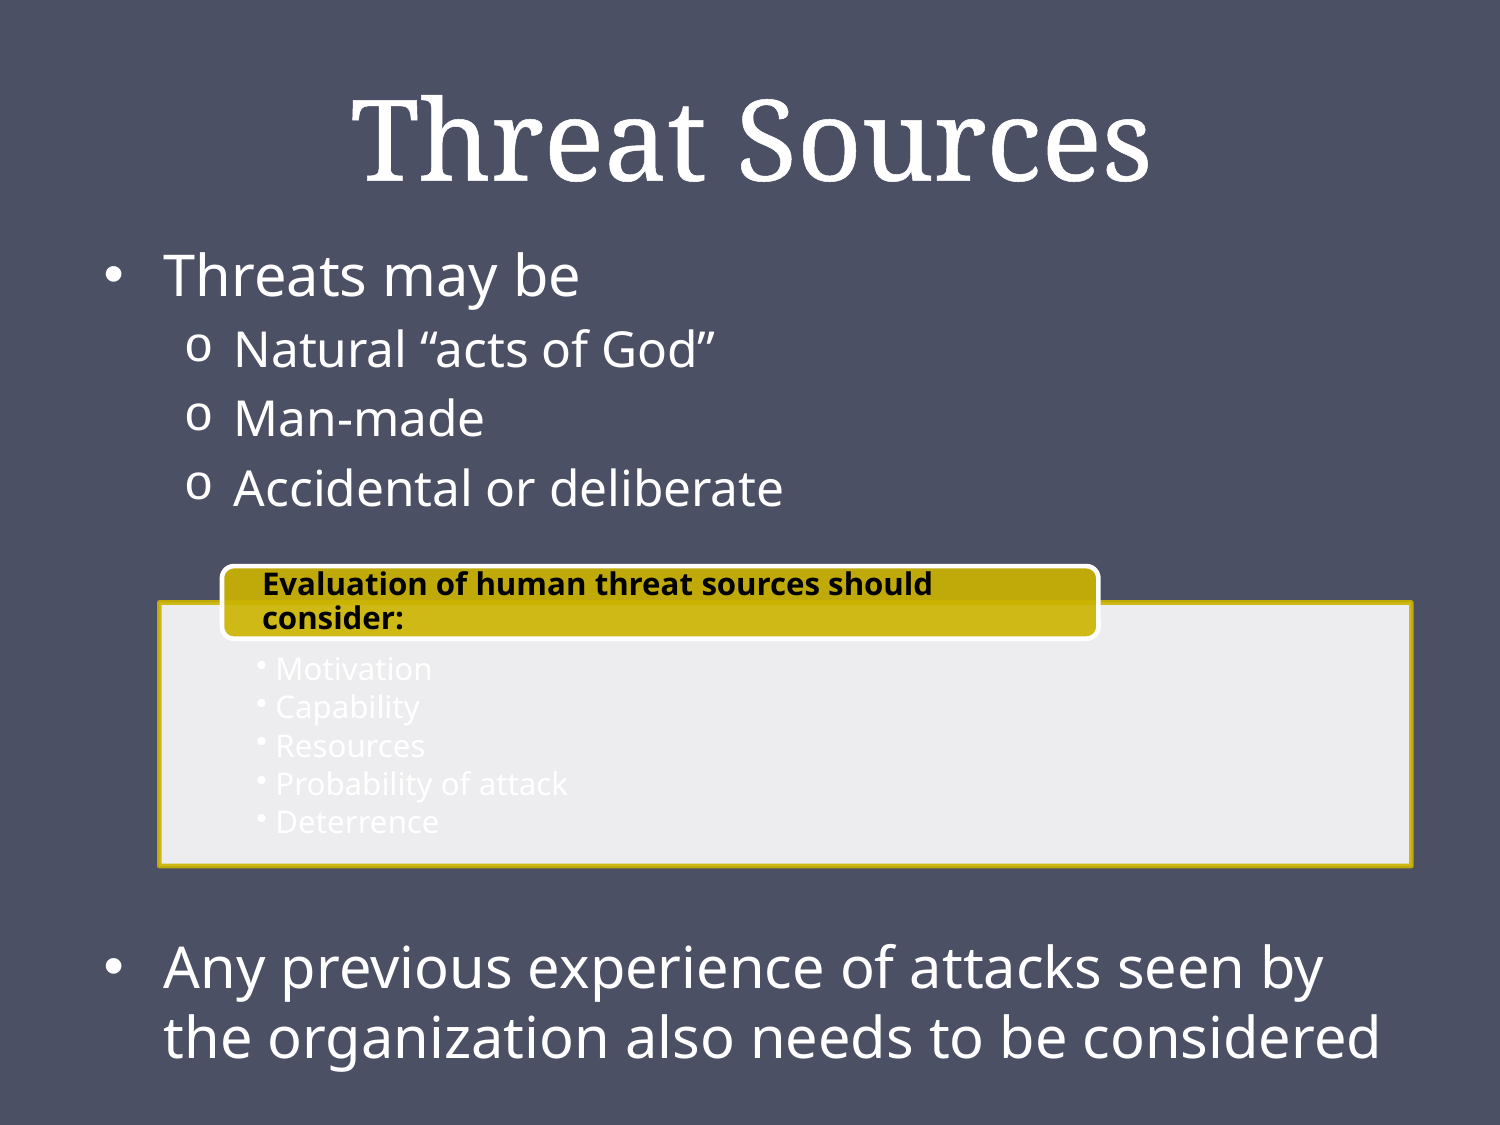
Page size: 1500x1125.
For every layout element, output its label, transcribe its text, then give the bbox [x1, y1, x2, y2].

title Threat Sources [76, 0, 1427, 211]
list Threats may be Natural “acts of God” Man-made Accidental or deliberate Any previous experience of attacks seen by the organization also needs to be considered [88, 231, 1439, 1083]
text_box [159, 326, 1412, 1107]
